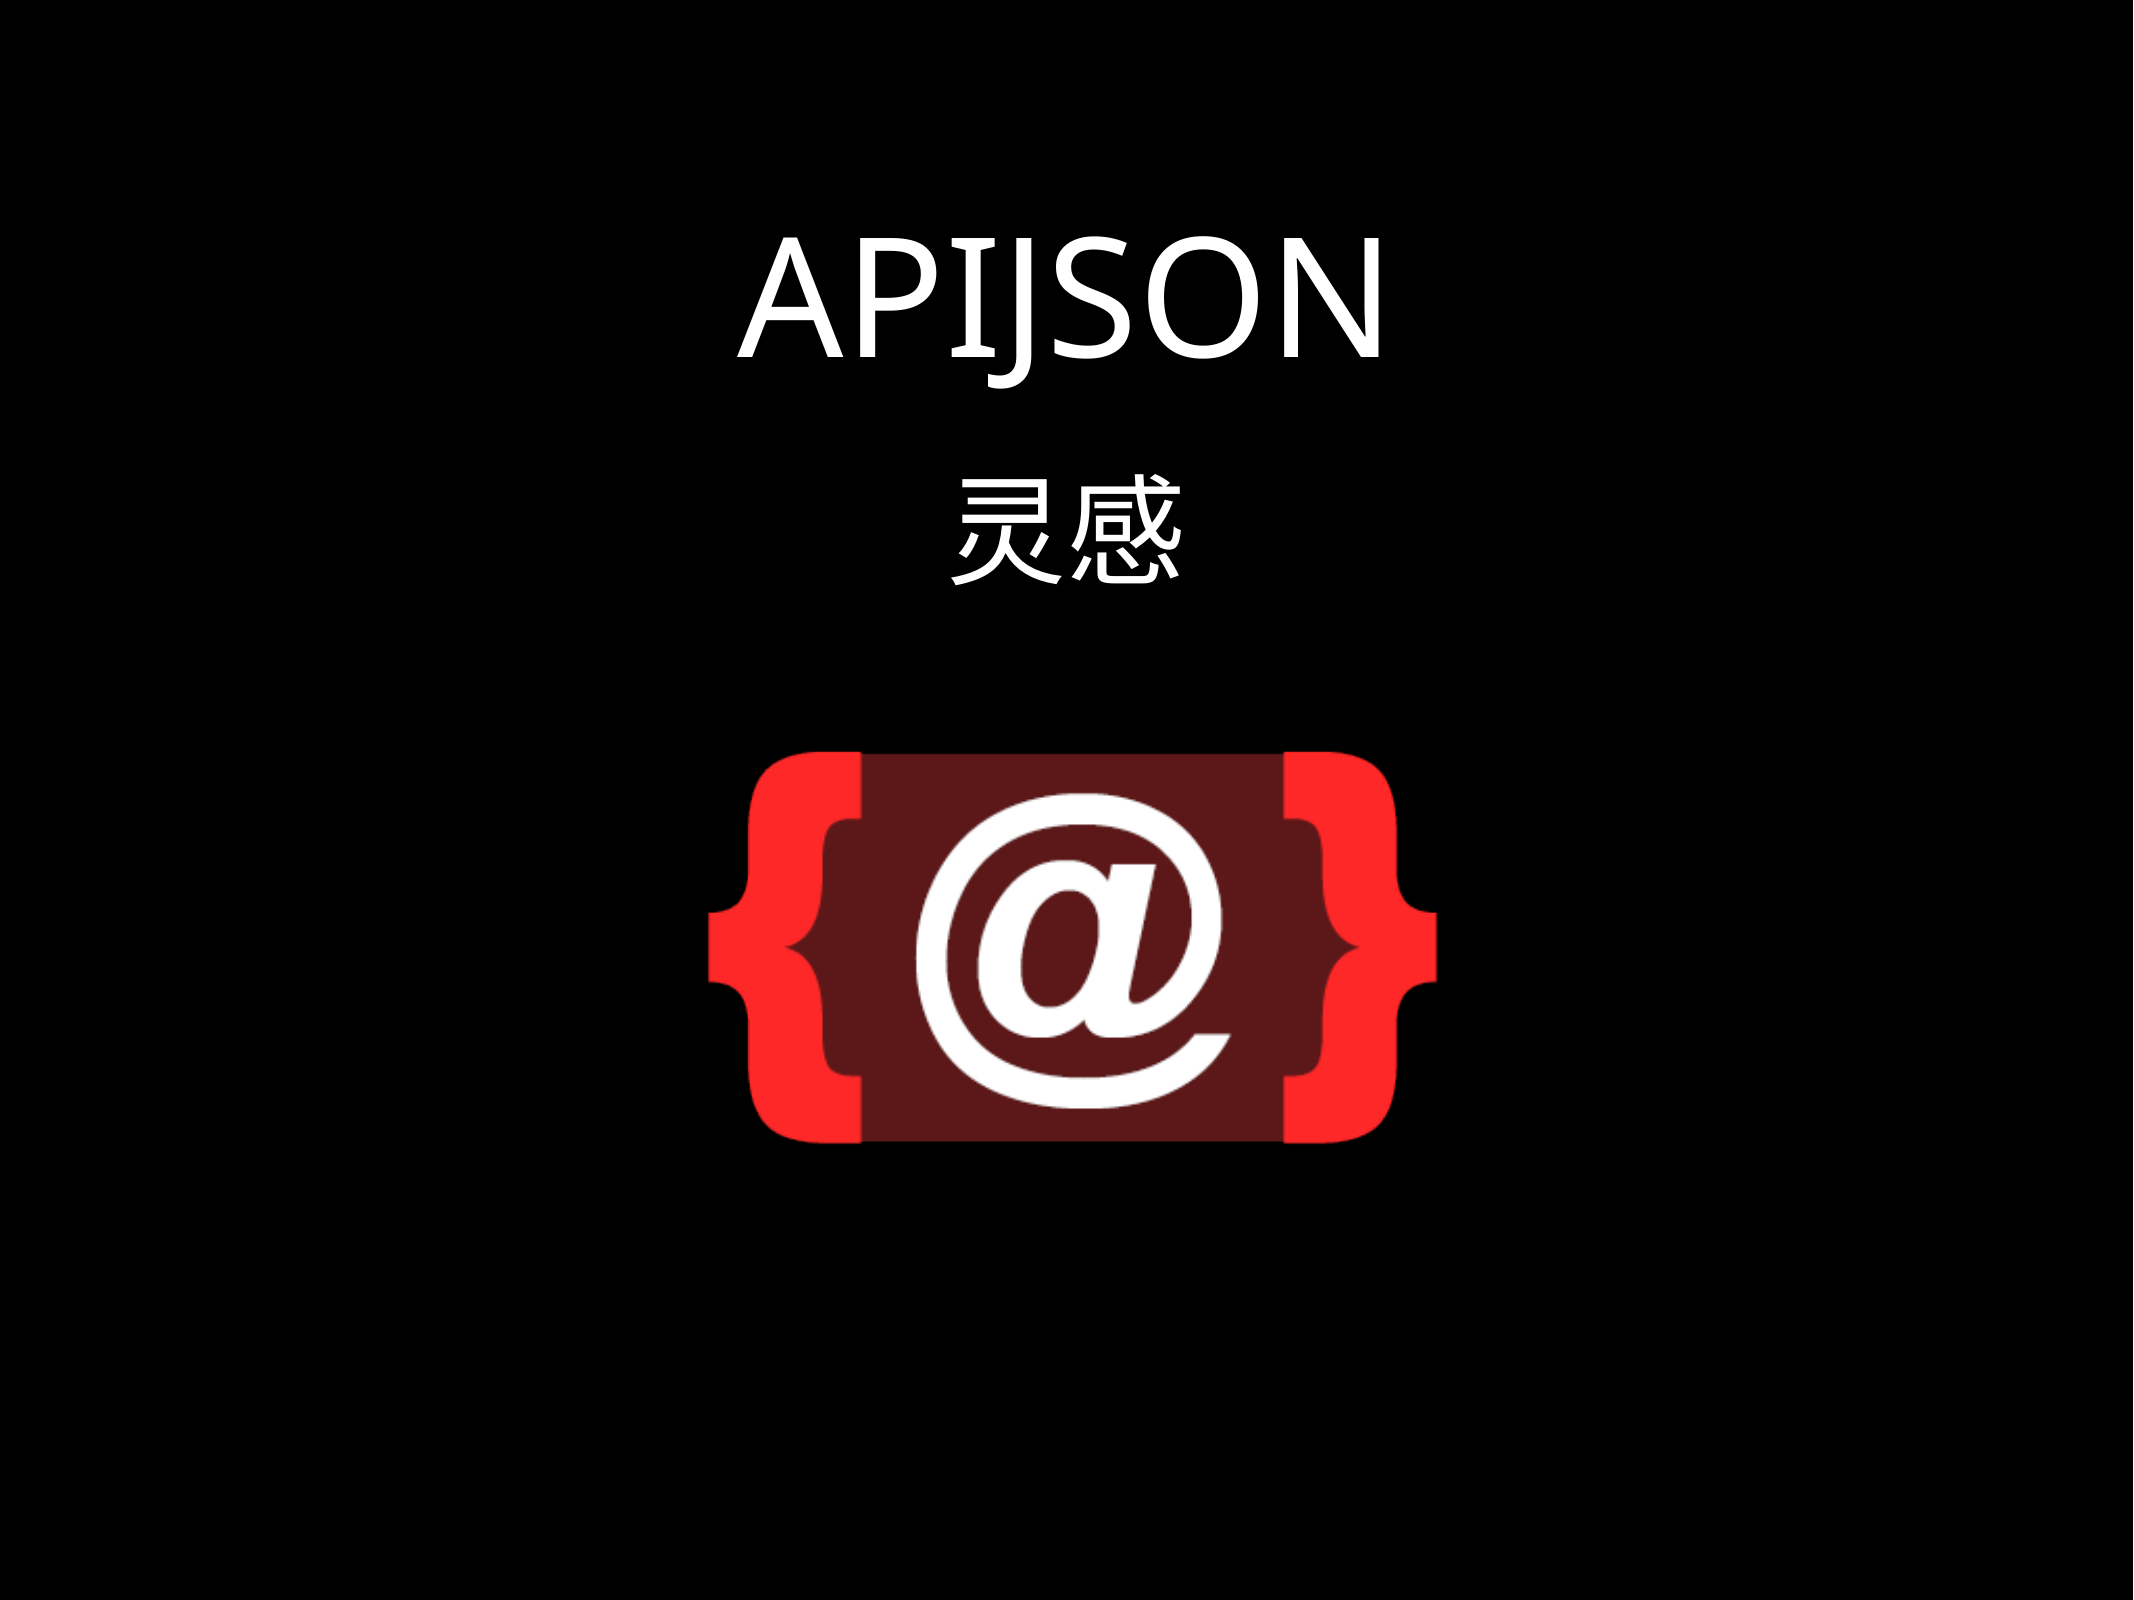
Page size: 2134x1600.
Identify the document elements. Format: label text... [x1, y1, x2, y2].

subtitle 灵感 [207, 446, 1926, 633]
picture [649, 679, 1484, 1226]
title APIJSON [207, 149, 1926, 400]
